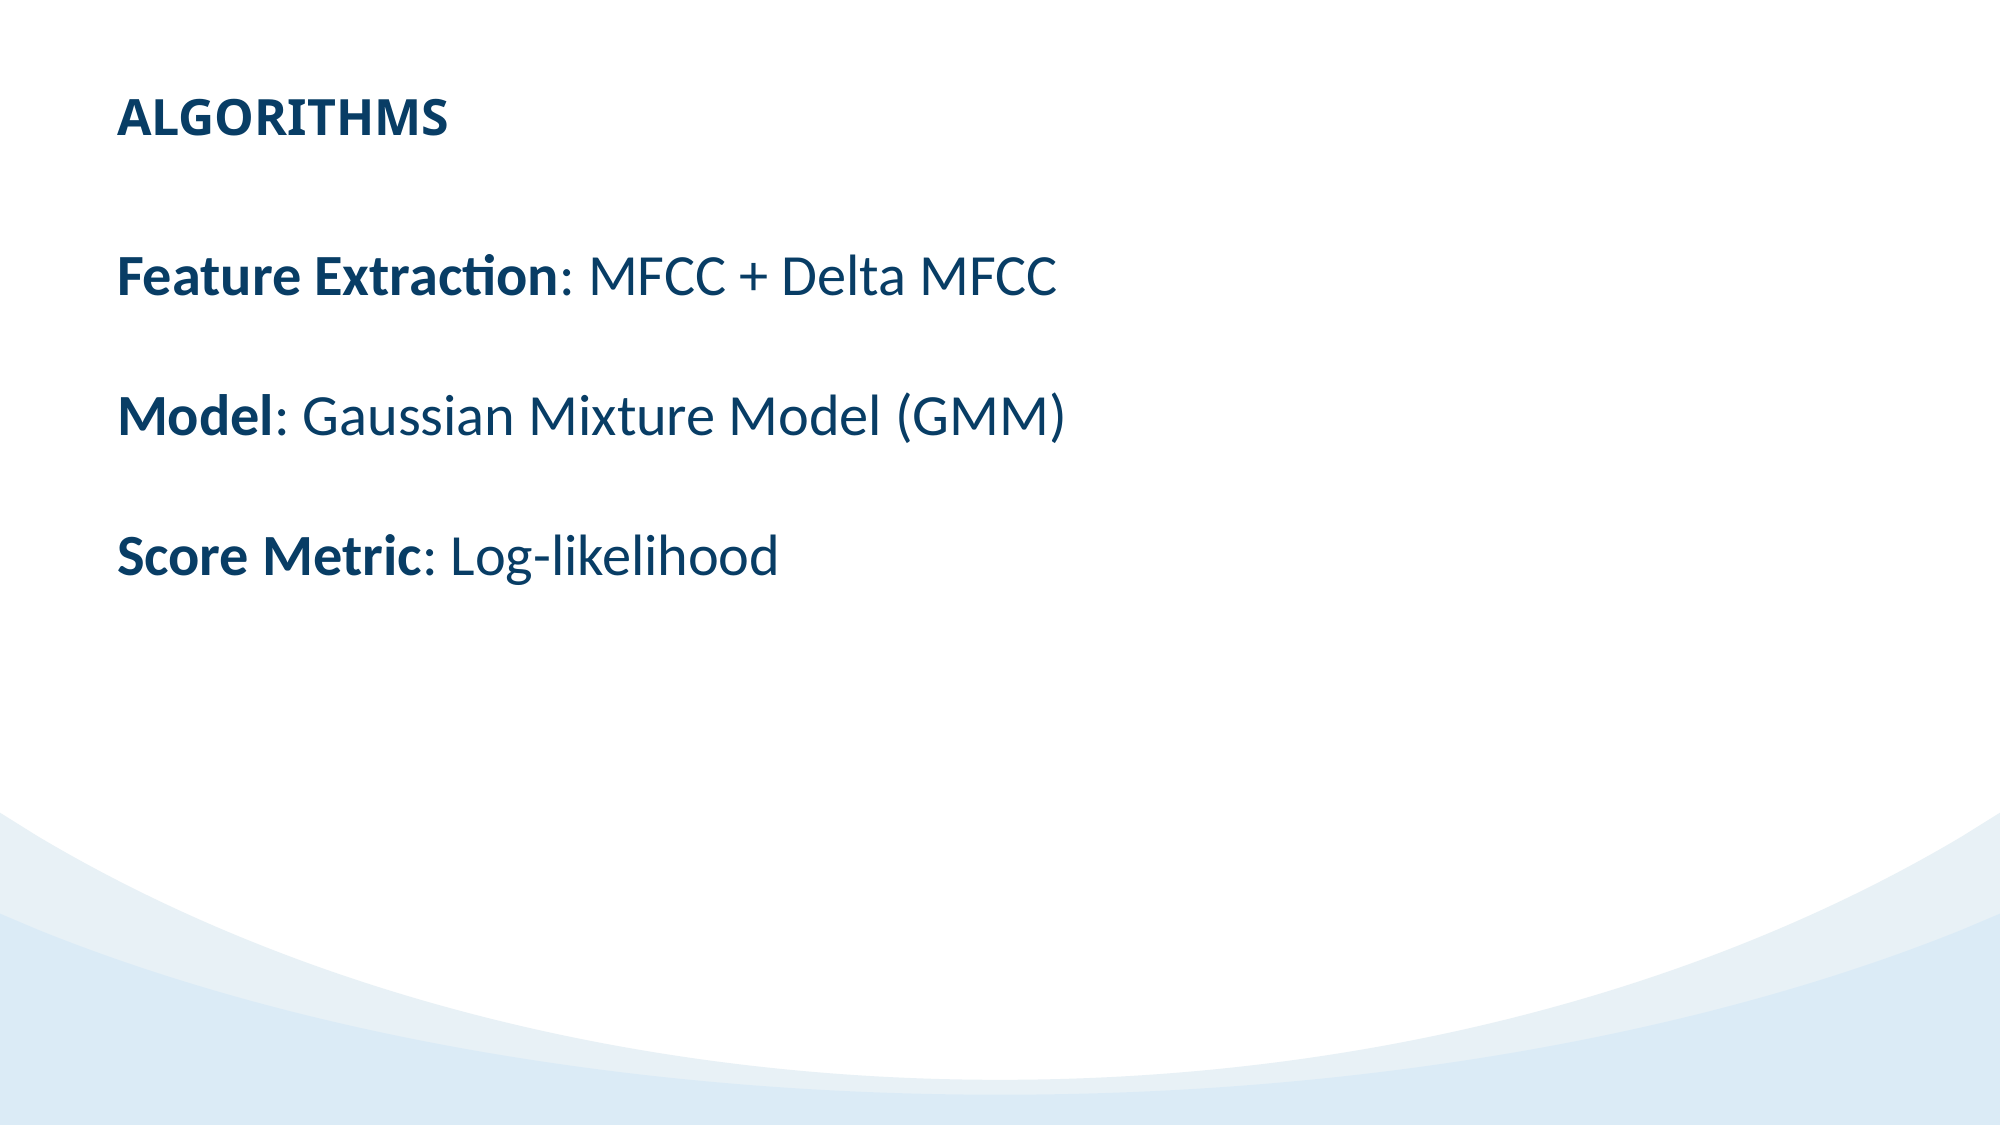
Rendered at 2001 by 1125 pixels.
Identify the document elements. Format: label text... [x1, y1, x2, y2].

text_box ALGORITHMS [117, 85, 1926, 146]
text_box Feature Extraction: MFCC + Delta MFCC Model: Gaussian Mixture Model (GMM) Score Metric: Log-likelihood [117, 237, 1926, 588]
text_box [0, 812, 2000, 1125]
